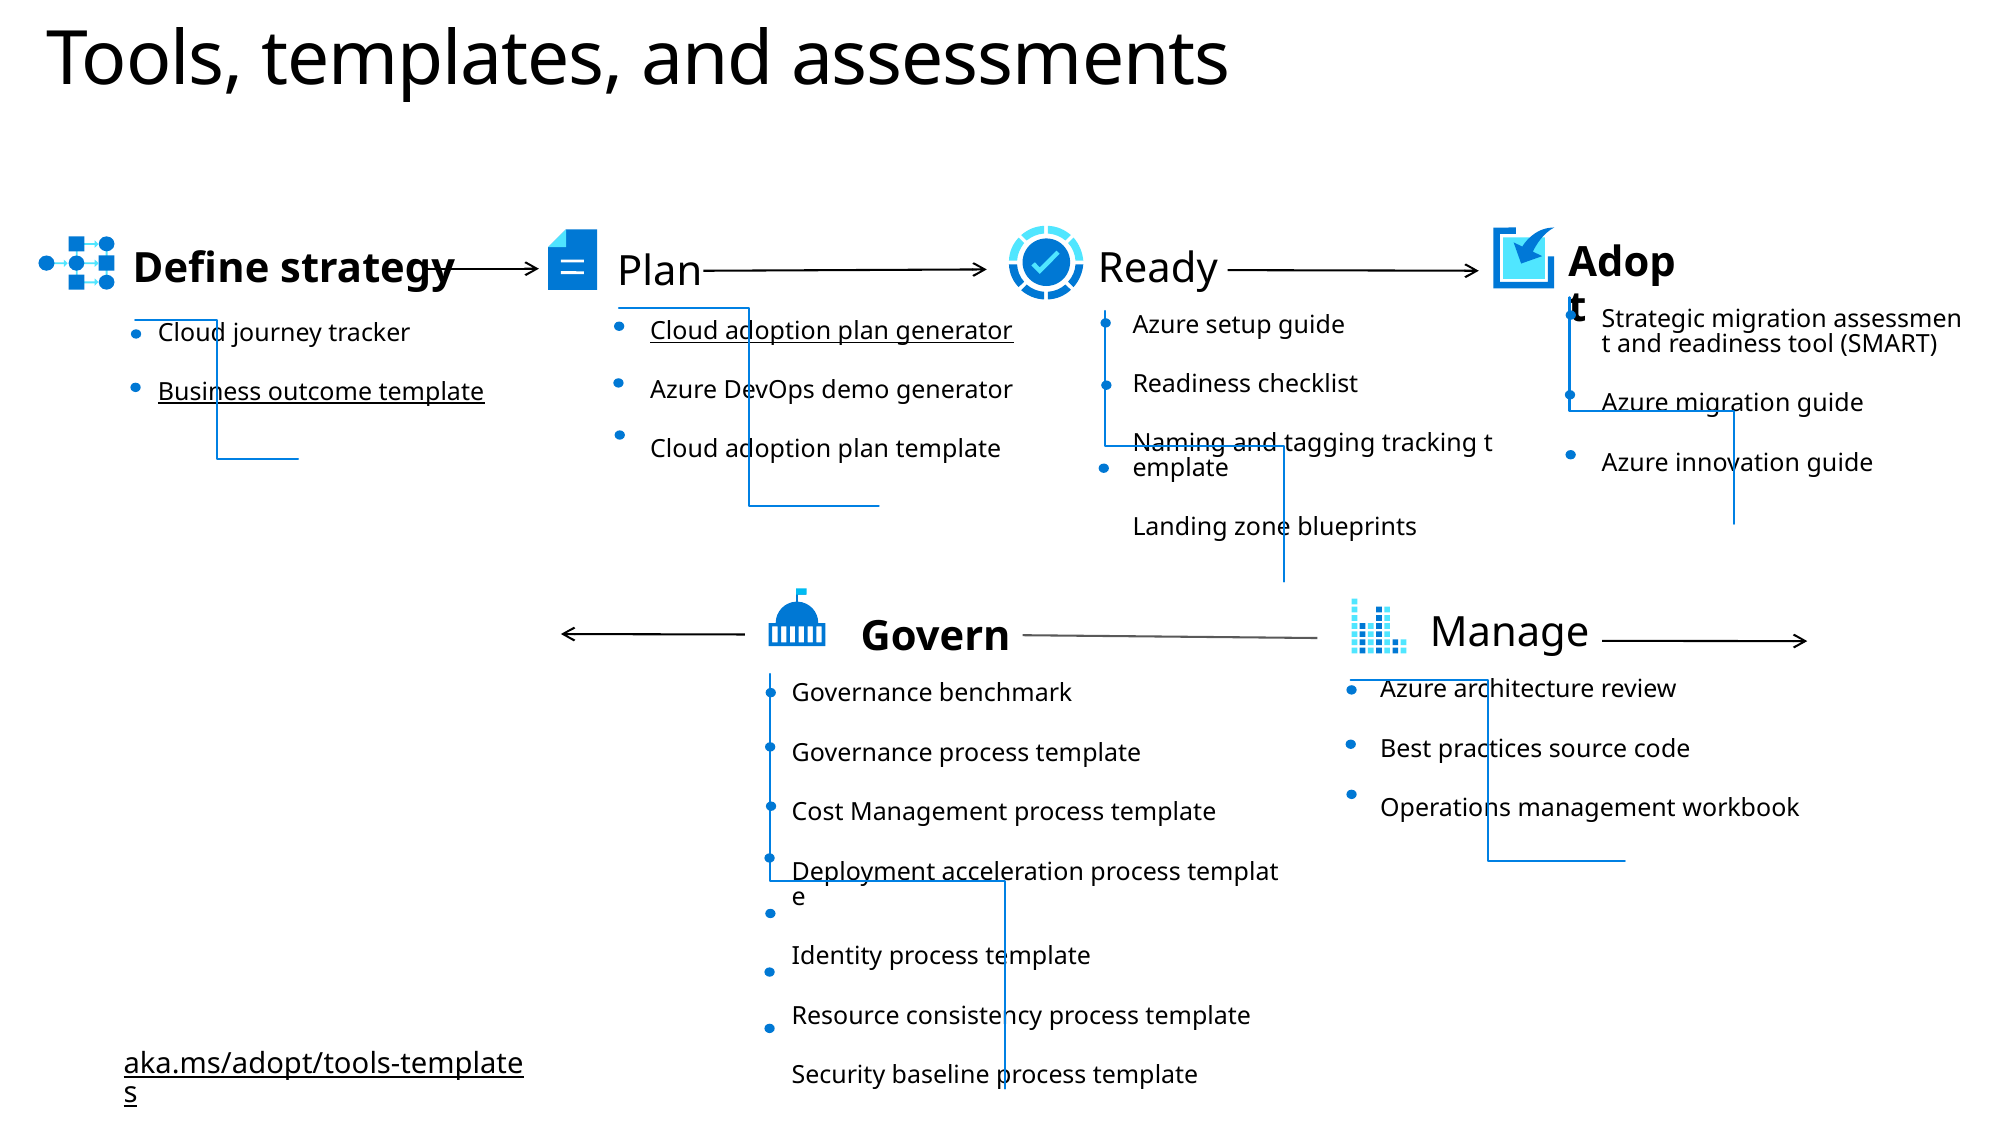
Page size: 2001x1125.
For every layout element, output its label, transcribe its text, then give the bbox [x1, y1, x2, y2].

text_box [1099, 317, 1112, 329]
text_box Govern [845, 589, 1240, 663]
text_box Cloud adoption plan generator Azure DevOps demo generator Cloud adoption plan template [635, 307, 1085, 530]
text_box [613, 429, 618, 441]
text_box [38, 236, 115, 290]
text_box [612, 377, 618, 389]
text_box Azure setup guide Readiness checklist Naming and tagging tracking template Landing zone blueprints [1117, 301, 1517, 527]
text_box [764, 741, 777, 753]
text_box Define strategy [117, 222, 540, 337]
text_box Governance benchmark Governance process template Cost Management process template Deployment acceleration process template Identity process template Resource consistency process template Security baseline process template [776, 669, 1296, 1076]
text_box [1345, 684, 1350, 695]
text_box Cloud journey tracker Business outcome template [143, 309, 518, 472]
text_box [1058, 356, 1331, 537]
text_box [547, 229, 598, 291]
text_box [1350, 679, 1626, 861]
text_box [130, 328, 134, 339]
text_box [613, 321, 618, 332]
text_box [134, 319, 299, 460]
text_box aka.ms/adopt/tools-templates [108, 1036, 539, 1092]
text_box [1022, 634, 1318, 639]
text_box Adopt [1553, 216, 1705, 296]
text_box [1344, 738, 1350, 750]
text_box Azure architecture review Best practices source code Operations management workbook [1365, 665, 1863, 833]
text_box [763, 1022, 776, 1034]
text_box [1345, 789, 1350, 800]
text_box Plan [601, 225, 1000, 340]
text_box Manage [1414, 586, 1627, 664]
title Tools, templates, and assessments [46, 9, 1854, 192]
text_box Ready [1082, 222, 1500, 336]
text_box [1492, 227, 1555, 289]
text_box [1351, 598, 1407, 654]
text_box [1538, 327, 1766, 494]
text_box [1008, 225, 1084, 300]
text_box [129, 382, 134, 393]
text_box [764, 687, 777, 699]
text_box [679, 763, 1096, 999]
text_box [1564, 309, 1577, 321]
text_box Strategic migration assessment and readiness tool (SMART) Azure migration guide Azure innovation guide [1586, 295, 1986, 518]
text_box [618, 308, 879, 507]
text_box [768, 588, 826, 647]
